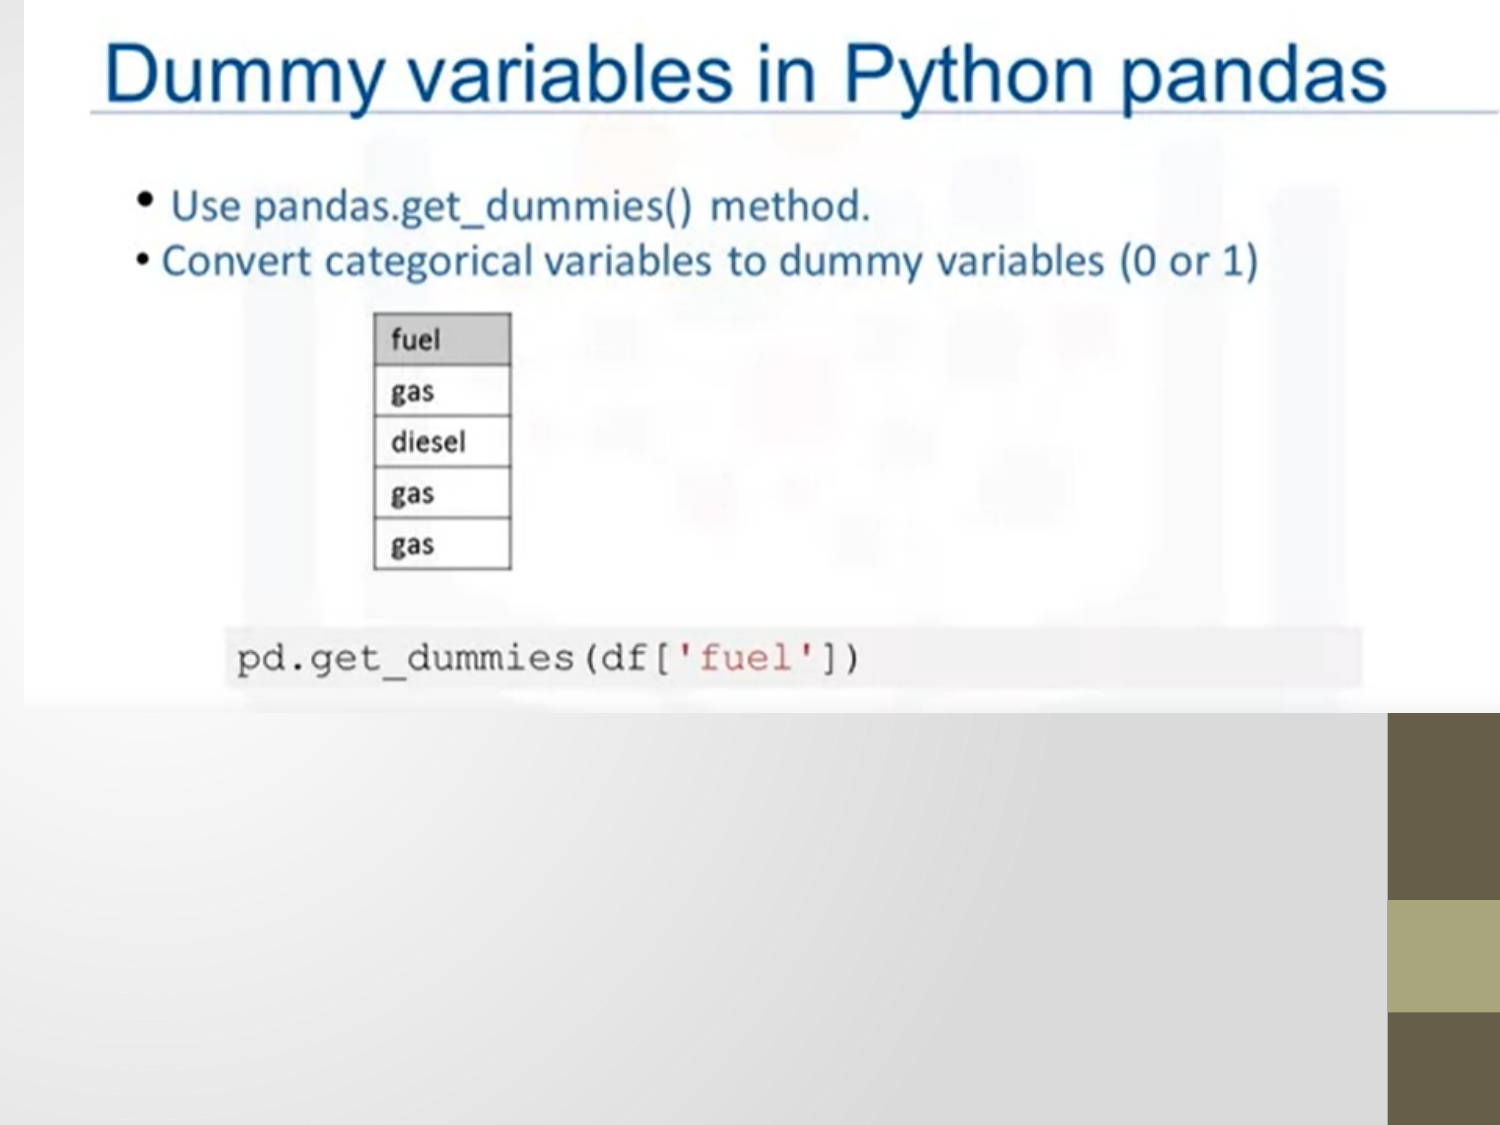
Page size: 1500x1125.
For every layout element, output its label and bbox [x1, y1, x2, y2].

picture [24, 0, 1500, 713]
